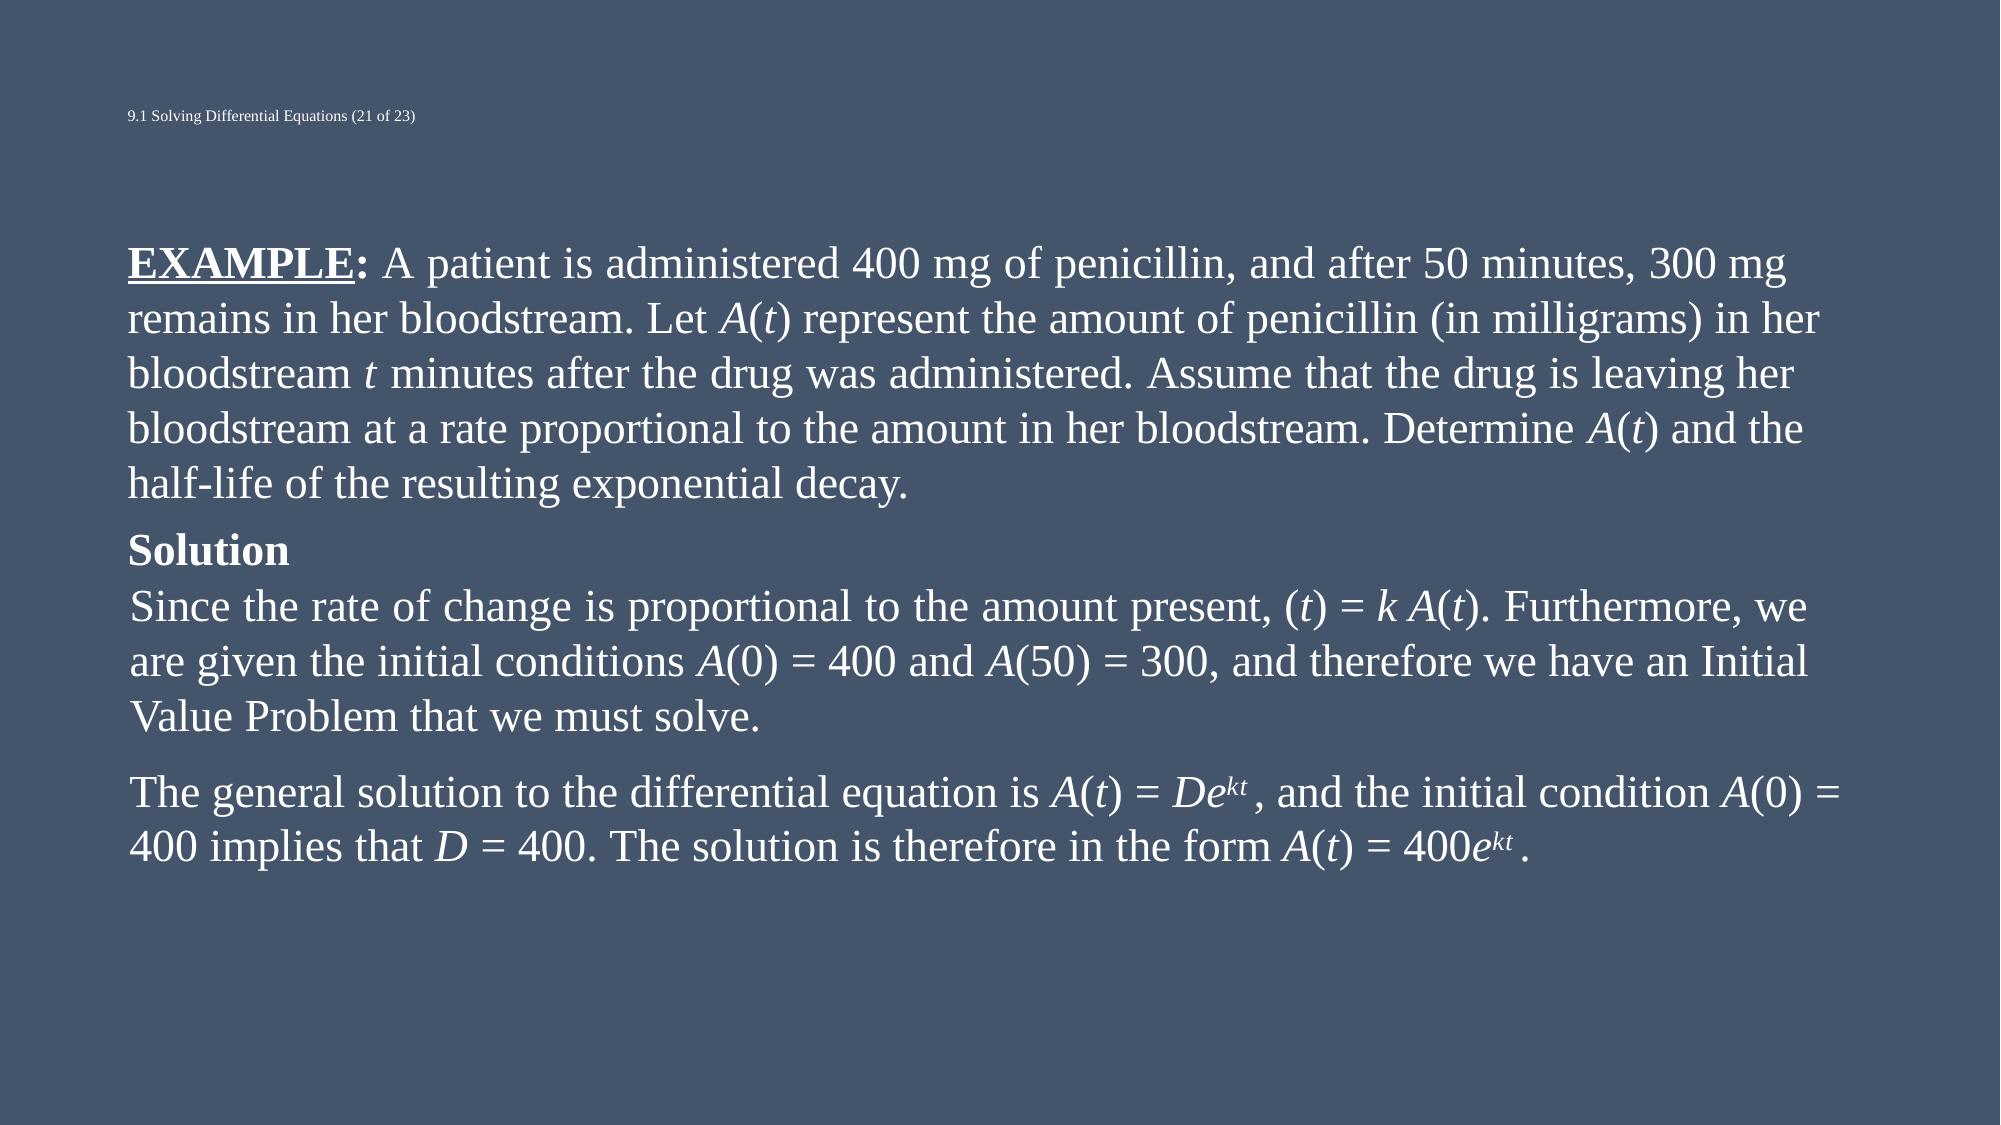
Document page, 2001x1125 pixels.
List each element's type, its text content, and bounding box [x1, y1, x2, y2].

title 9.1 Solving Differential Equations (21 of 23) [112, 99, 1775, 203]
